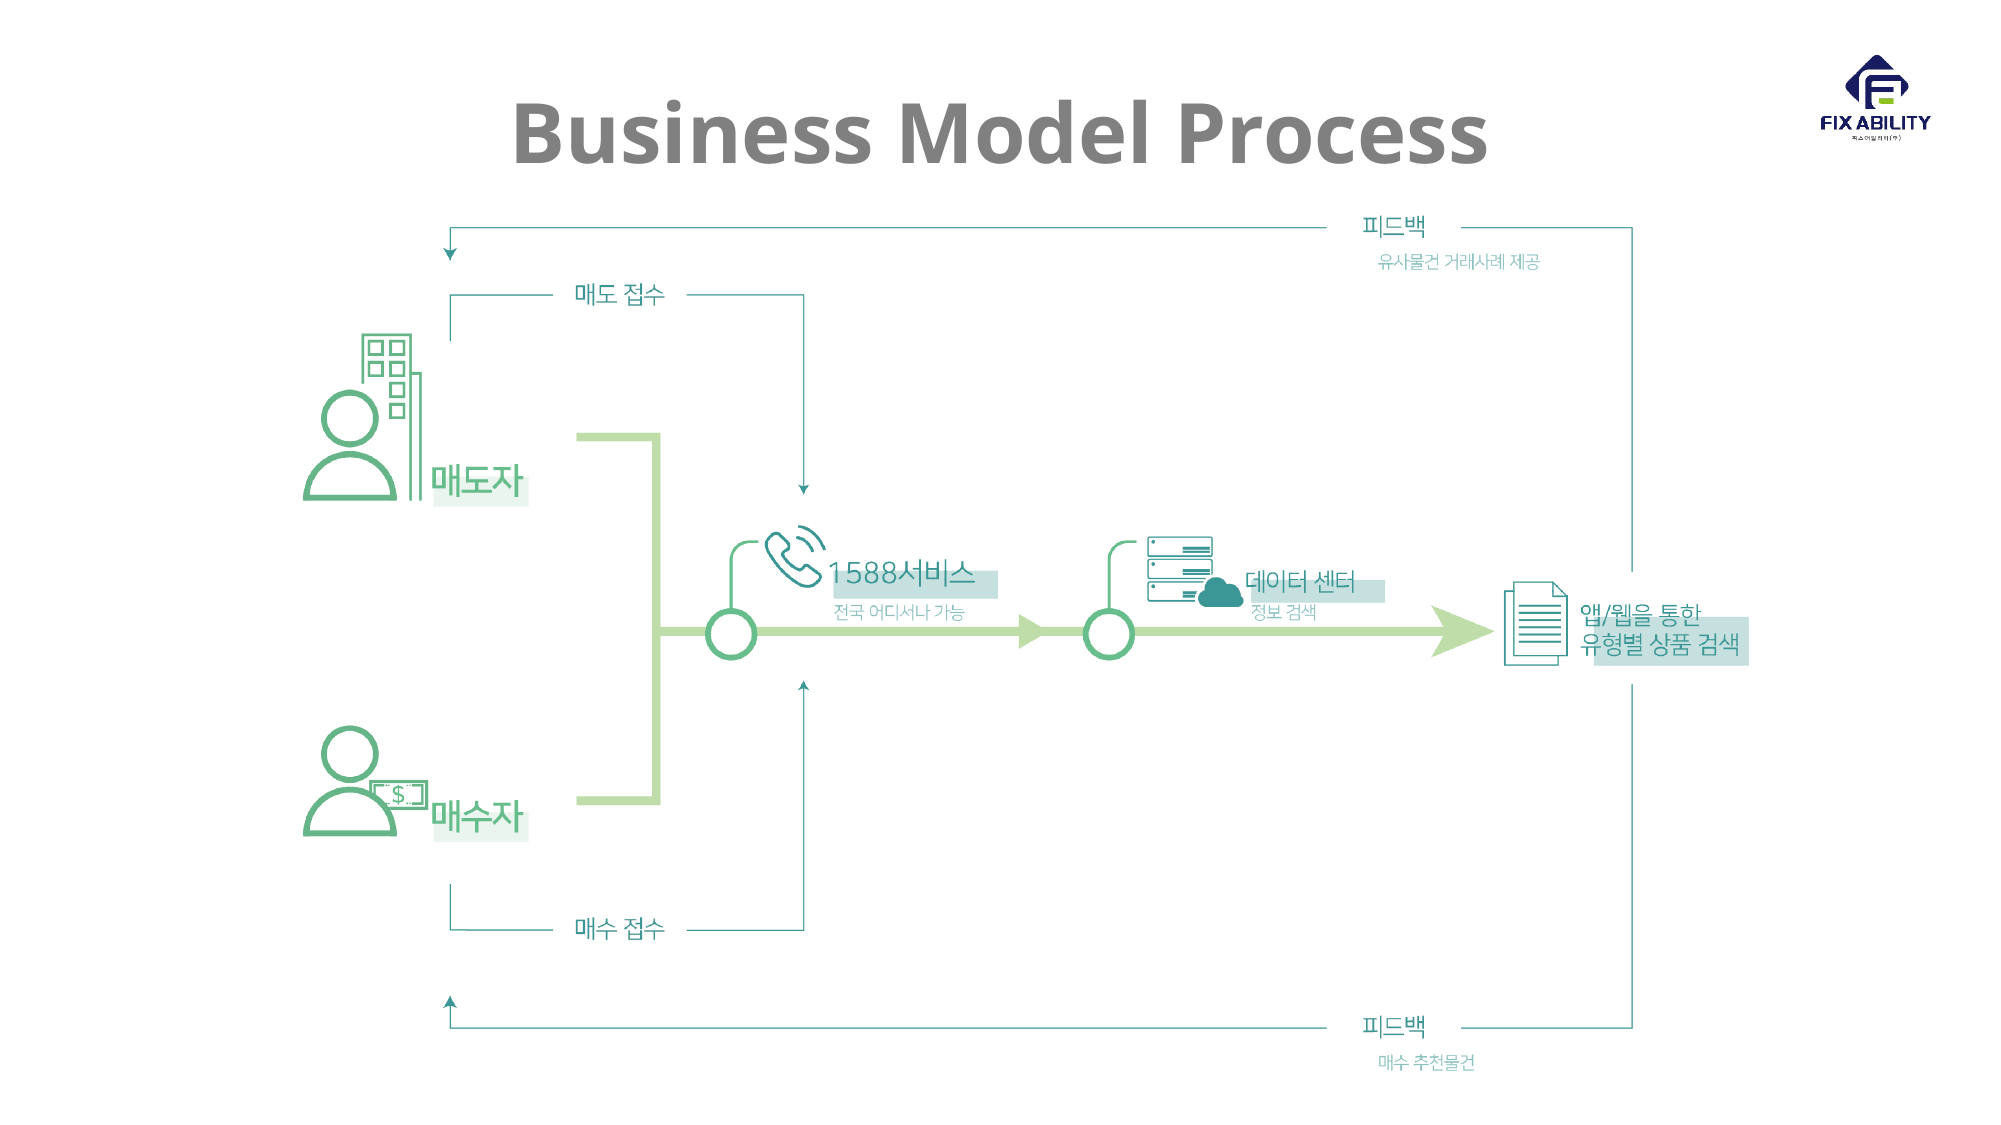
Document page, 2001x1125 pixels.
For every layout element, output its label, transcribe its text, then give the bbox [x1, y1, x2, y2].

picture [1821, 54, 1931, 141]
picture [302, 207, 1749, 1073]
title Business Model Process [132, 54, 1868, 205]
